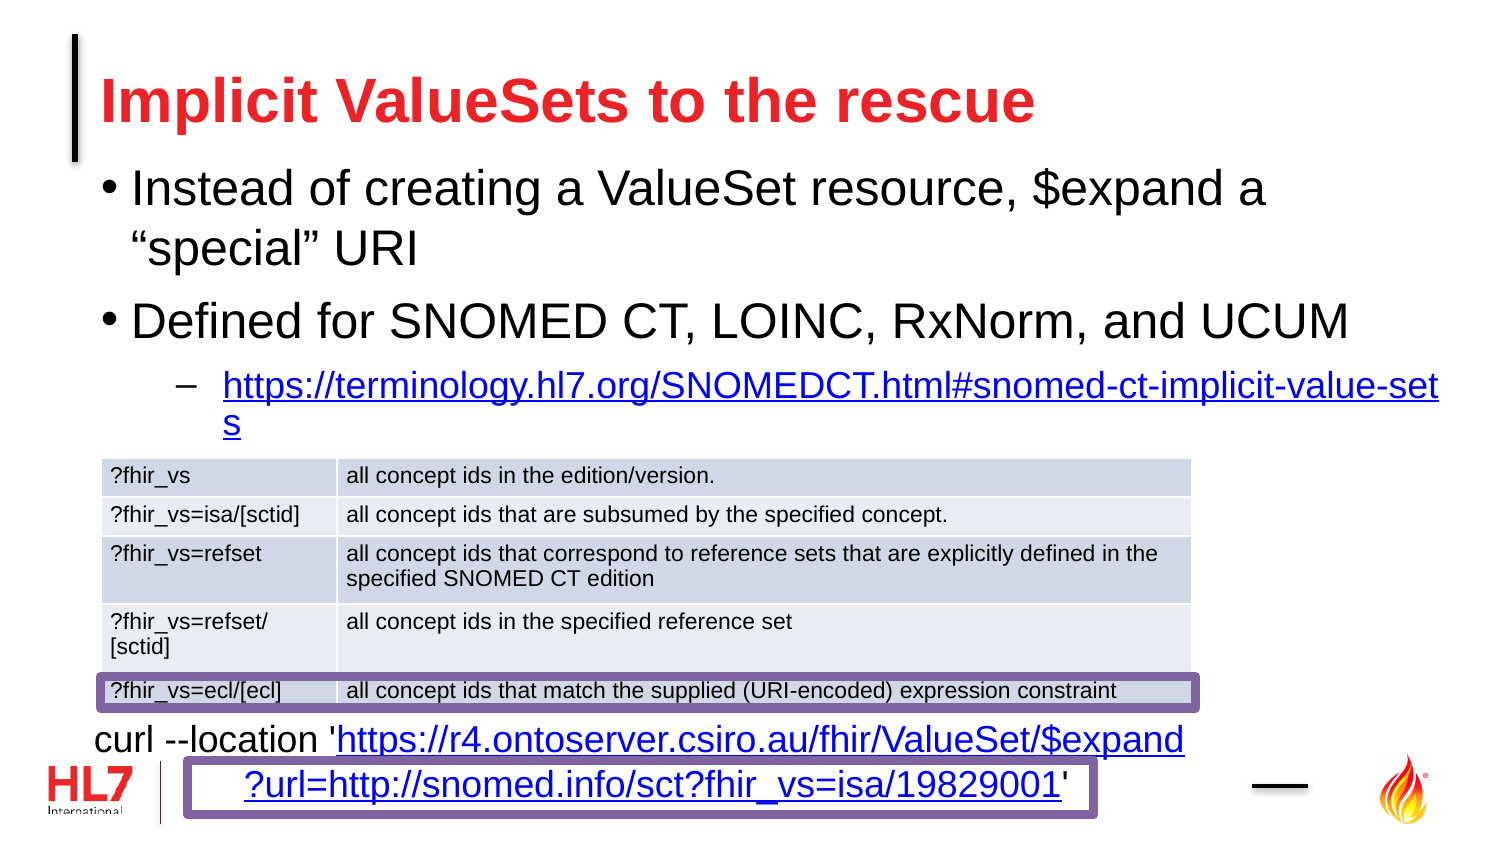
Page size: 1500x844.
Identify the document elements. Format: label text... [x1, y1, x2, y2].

picture [1380, 753, 1428, 824]
title Implicit ValueSets to the rescue [100, 33, 1451, 155]
table_header all concept ids in the edition/version. [338, 459, 1191, 496]
text_box [187, 760, 1094, 815]
table_cell ?fhir_vs=refset/[sctid] [102, 605, 336, 672]
table_cell ?fhir_vs=refset [102, 537, 336, 603]
table_cell all concept ids that are subsumed by the specified concept. [338, 498, 1191, 535]
text_box [100, 676, 1196, 709]
table_cell all concept ids in the specified reference set [338, 605, 1191, 672]
table_header ?fhir_vs [102, 459, 336, 496]
list Instead of creating a ValueSet resource, $expand a “special” URI Defined for SNOMED CT, LOINC, RxNorm, and UCUM https://terminology.hl7.org/SNOMEDCT.html#snomed-ct-implicit-value-sets [100, 155, 1451, 637]
table_cell all concept ids that correspond to reference sets that are explicitly defined in the specified SNOMED CT edition [338, 537, 1191, 603]
text_box curl --location 'https://r4.ontoserver.csiro.au/fhir/ValueSet/$expand ?url=http://snomed.info/sct?fhir_vs=isa/19829001' [79, 708, 1395, 813]
table_cell ?fhir_vs=isa/[sctid] [102, 498, 336, 535]
